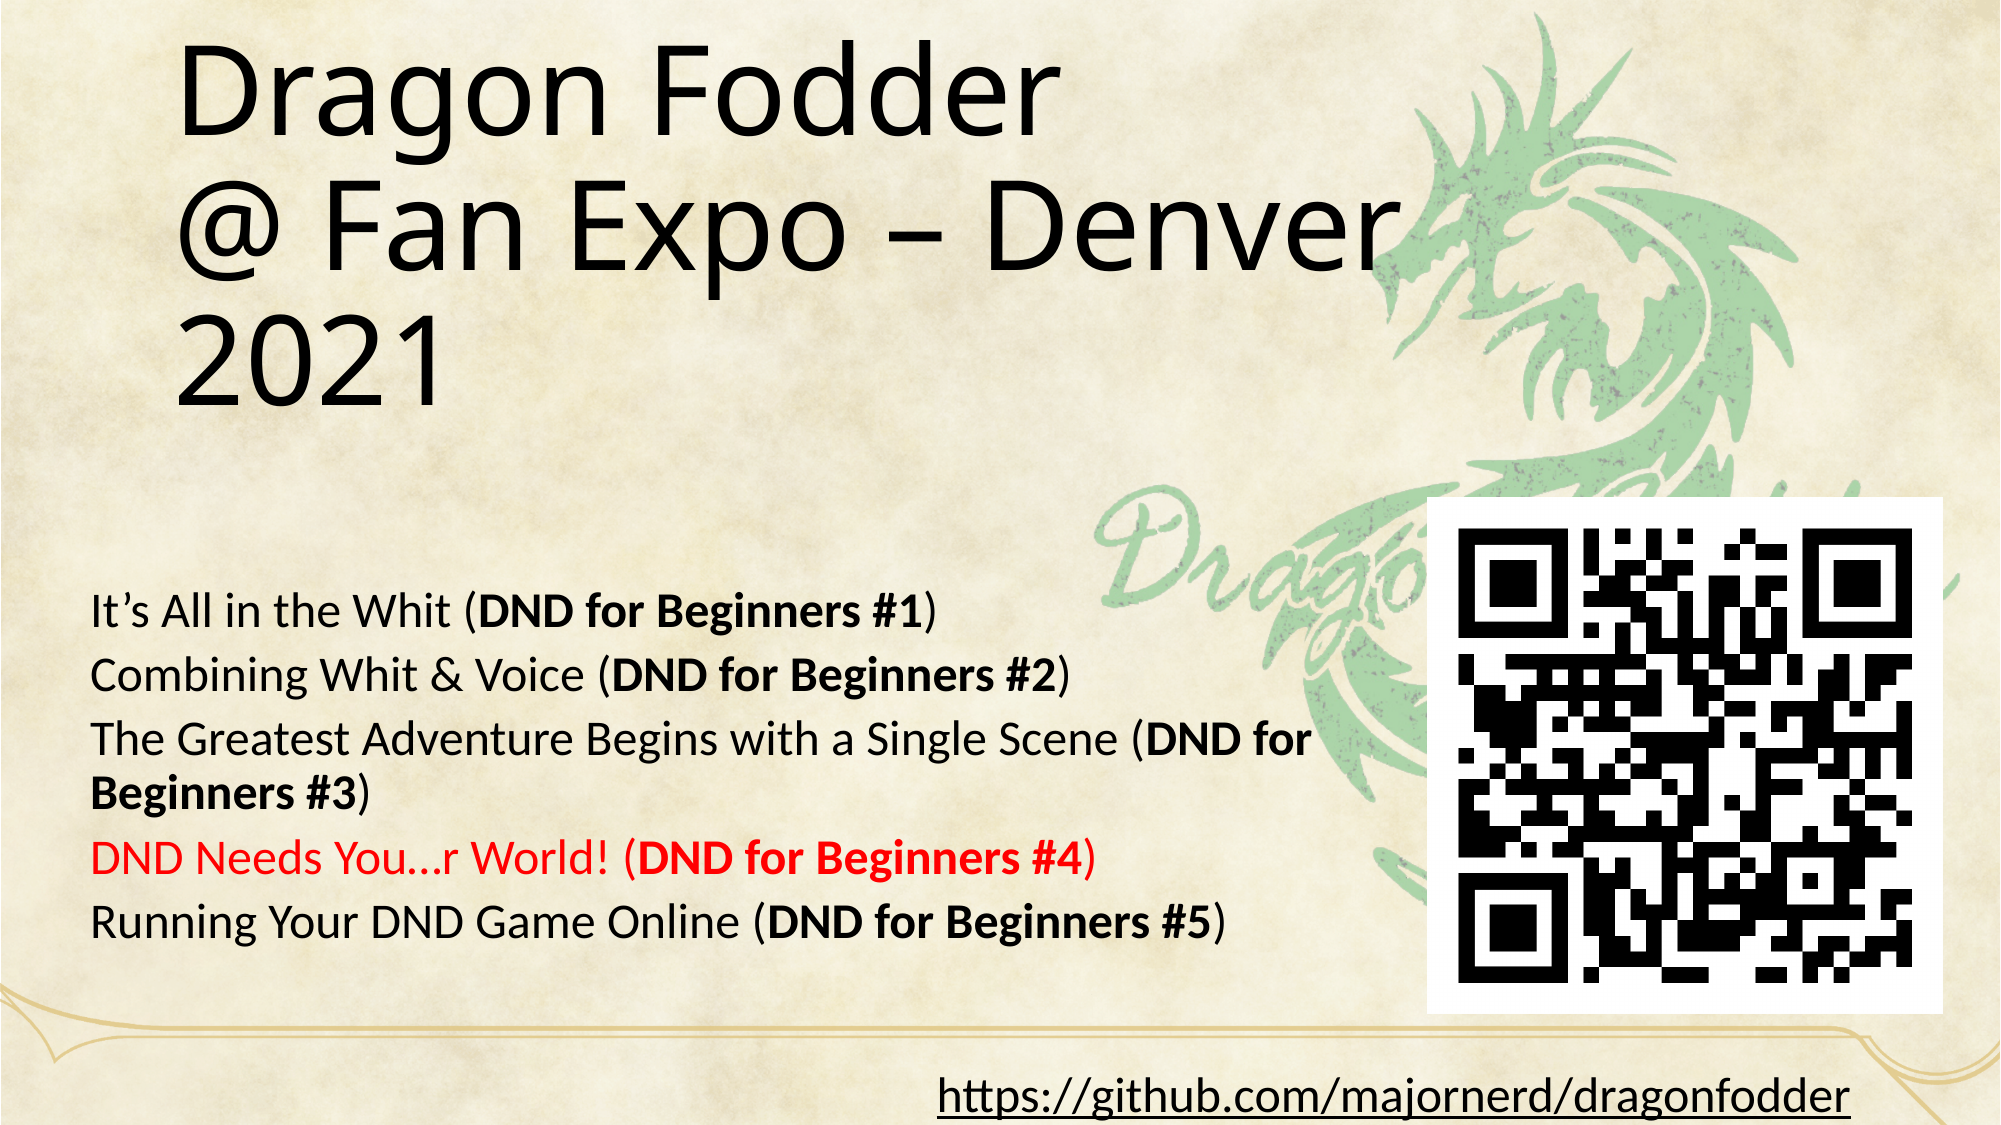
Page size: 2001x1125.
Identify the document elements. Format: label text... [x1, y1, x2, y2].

subtitle It’s All in the Whit (DND for Beginners #1) Combining Whit & Voice (DND for Beginners #2) The Greatest Adventure Begins with a Single Scene (DND for Beginners #3) DND Needs You…r World! (DND for Beginners #4) Running Your DND Game Online (DND for Beginners #5) [0, 576, 1091, 995]
picture [0, 0, 2000, 1125]
title Dragon Fodder @ Fan Expo – Denver 2021 [158, 48, 1091, 440]
text_box https://github.com/majornerd/dragonfodder [921, 1054, 1933, 1125]
